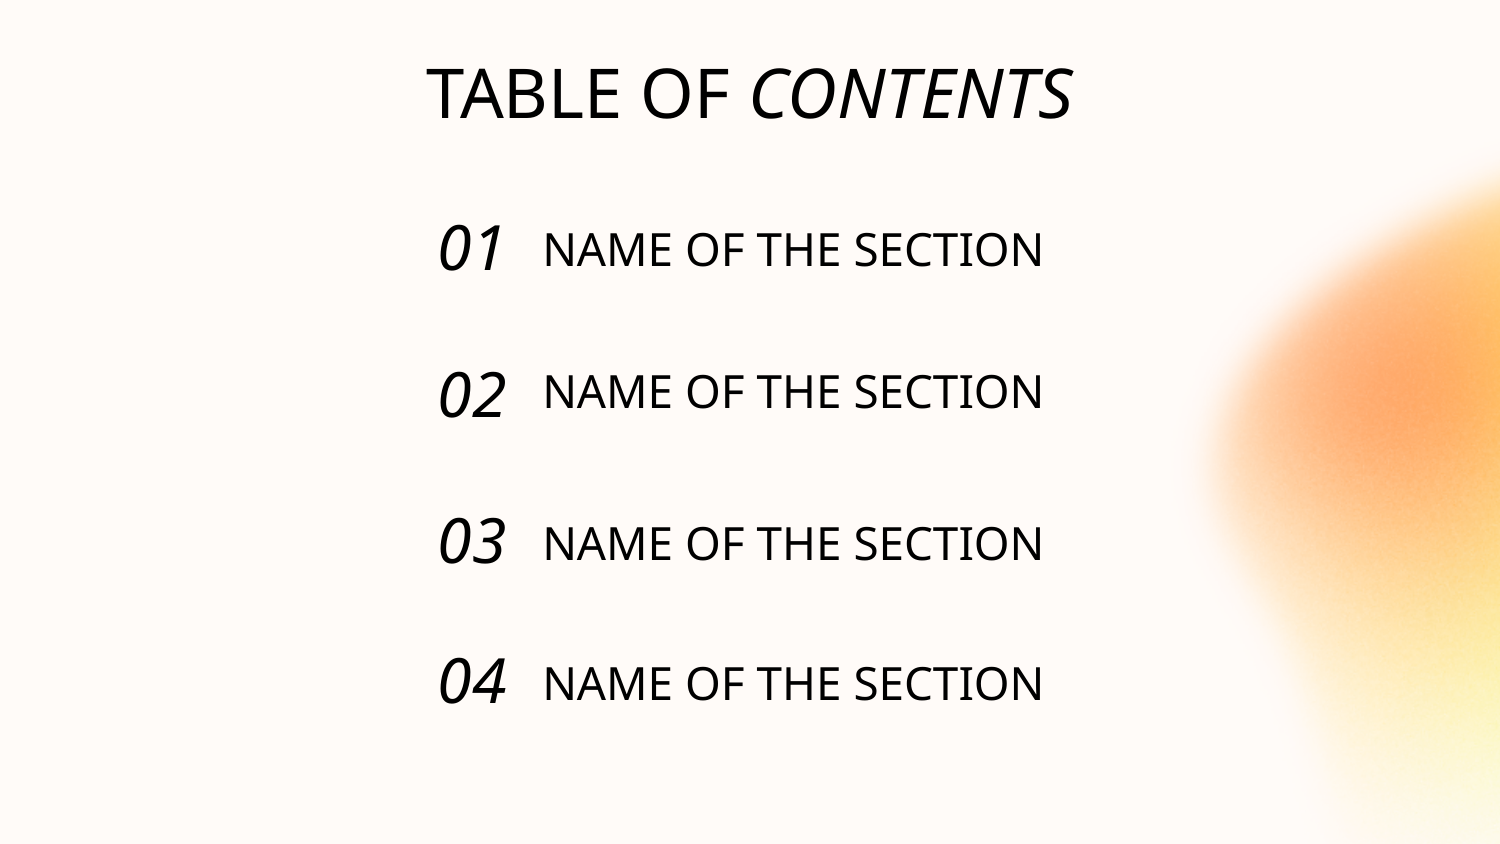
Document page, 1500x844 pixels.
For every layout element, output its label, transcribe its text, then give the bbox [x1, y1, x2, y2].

title 03 [422, 505, 527, 572]
subtitle NAME OF THE SECTION [527, 211, 1078, 291]
text_box [1035, 101, 1500, 844]
title 04 [422, 645, 527, 713]
subtitle NAME OF THE SECTION [527, 504, 1078, 585]
title 02 [422, 358, 527, 426]
subtitle NAME OF THE SECTION [527, 645, 1078, 725]
title TABLE OF CONTENTS [84, 34, 1416, 141]
subtitle NAME OF THE SECTION [527, 353, 1078, 433]
title 01 [422, 212, 527, 279]
